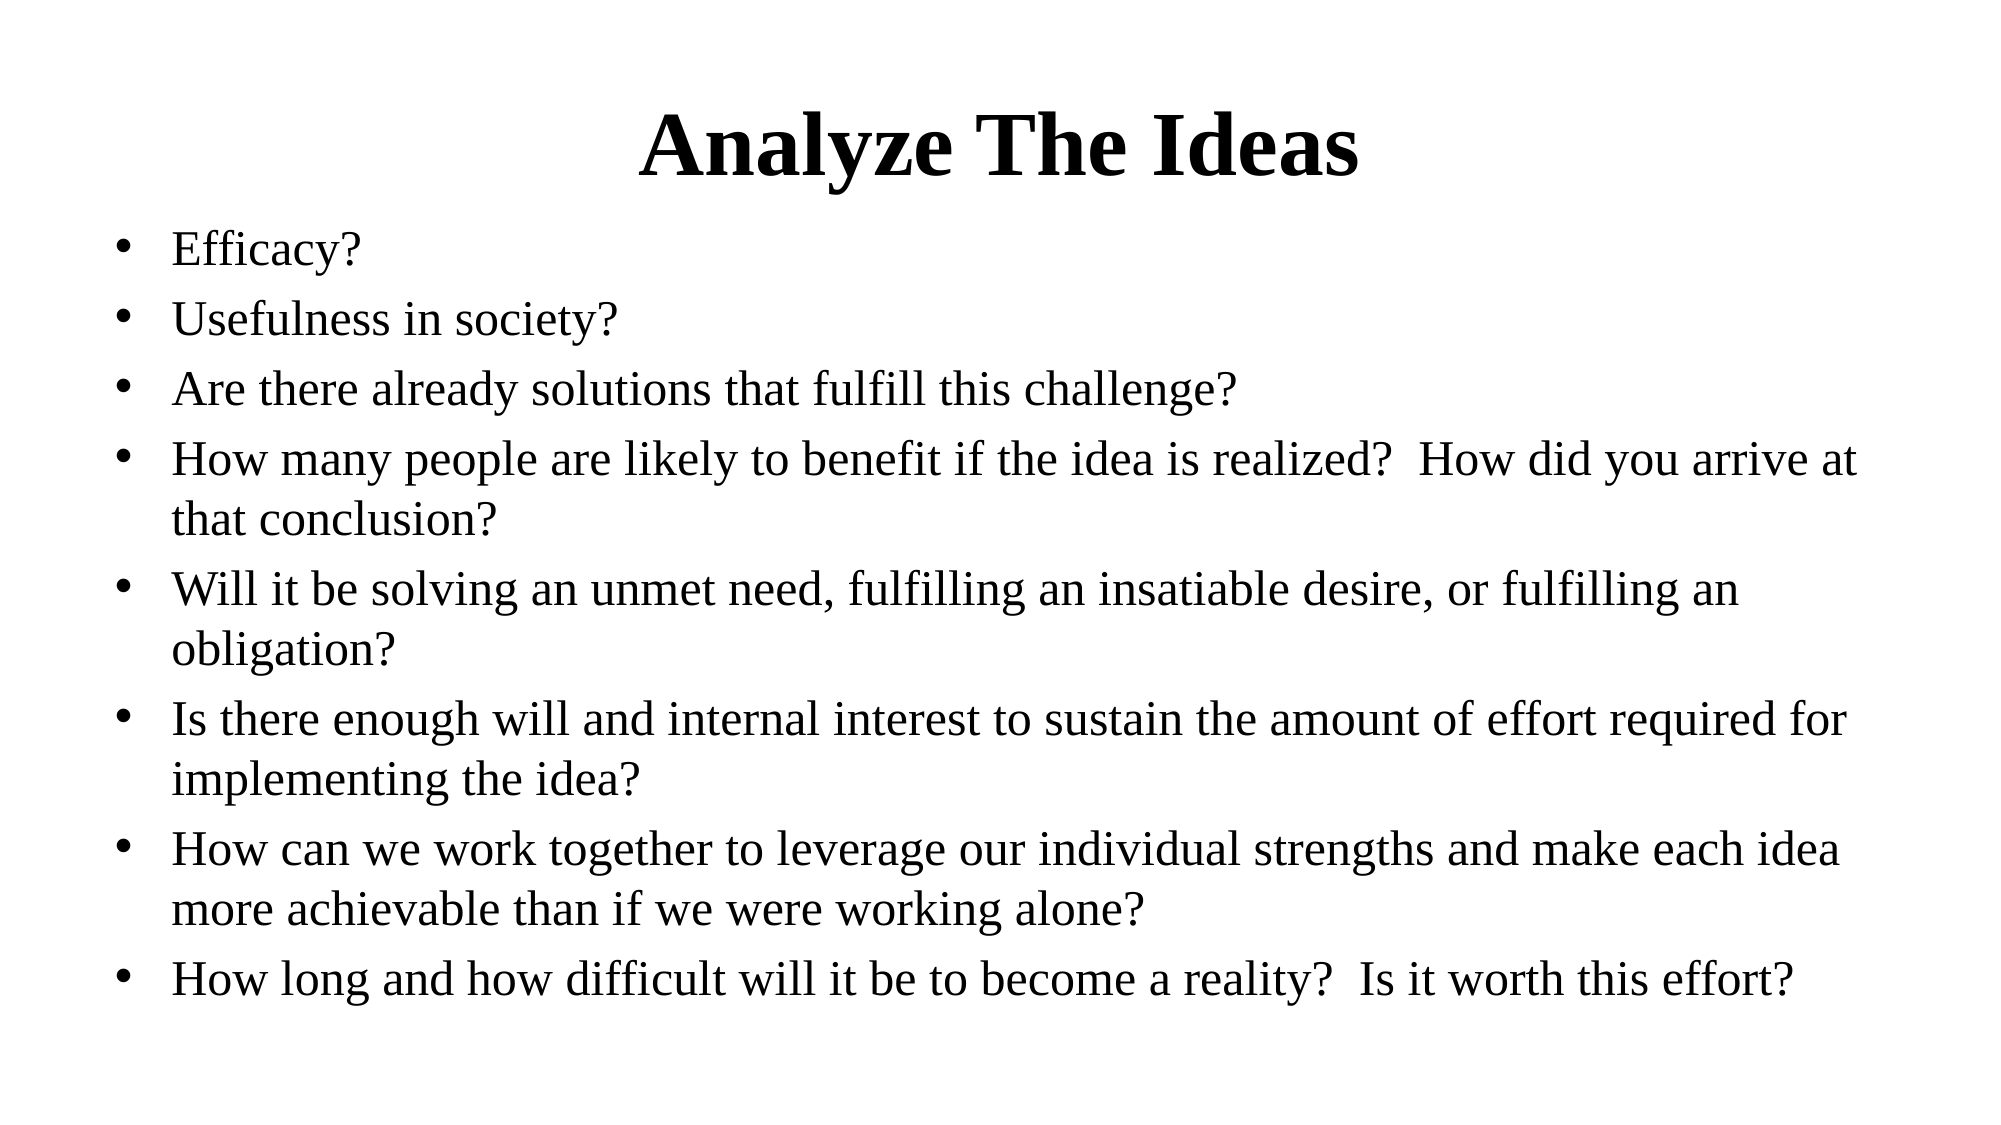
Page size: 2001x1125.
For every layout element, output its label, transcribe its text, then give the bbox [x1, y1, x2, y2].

title Analyze The Ideas [99, 45, 1900, 208]
list Efficacy? Usefulness in society? Are there already solutions that fulfill this challenge? How many people are likely to benefit if the idea is realized? How did you arrive at that conclusion? Will it be solving an unmet need, fulfilling an insatiable desire, or fulfilling an obligation? Is there enough will and internal interest to sustain the amount of effort required for implementing the idea? How can we work together to leverage our individual strengths and make each idea more achievable than if we were working alone? How long and how difficult will it be to become a reality? Is it worth this effort? [99, 208, 1900, 1104]
